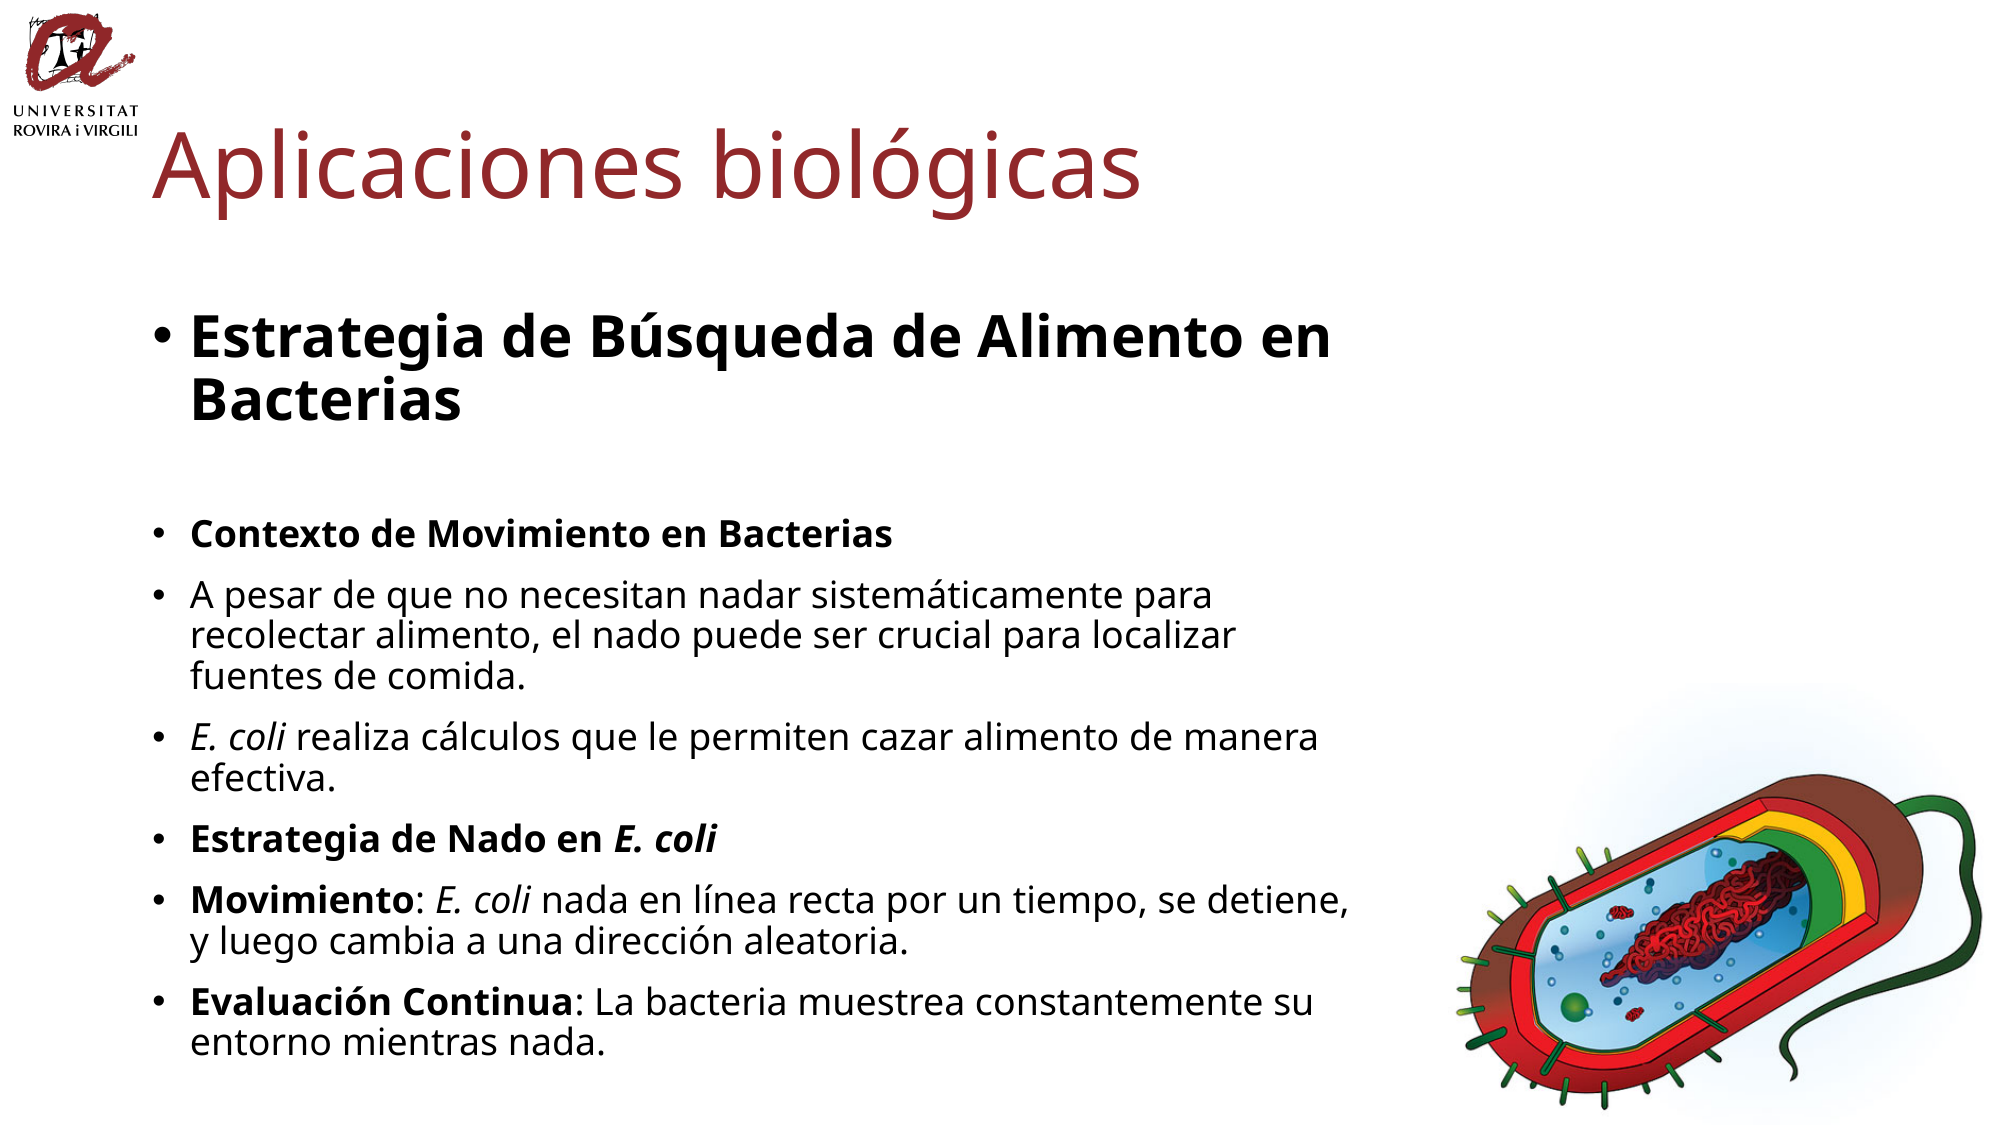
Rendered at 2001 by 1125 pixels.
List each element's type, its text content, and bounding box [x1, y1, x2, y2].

picture [14, 13, 138, 136]
list Estrategia de Búsqueda de Alimento en Bacterias Contexto de Movimiento en Bacterias A pesar de que no necesitan nadar sistemáticamente para recolectar alimento, el nado puede ser crucial para localizar fuentes de comida. E. coli realiza cálculos que le permiten cazar alimento de manera efectiva. Estrategia de Nado en E. coli Movimiento: E. coli nada en línea recta por un tiempo, se detiene, y luego cambia a una dirección aleatoria. Evaluación Continua: La bacteria muestrea constantemente su entorno mientras nada. [137, 299, 1394, 1125]
title Aplicaciones biológicas [137, 59, 1863, 278]
picture [1448, 683, 2000, 1125]
